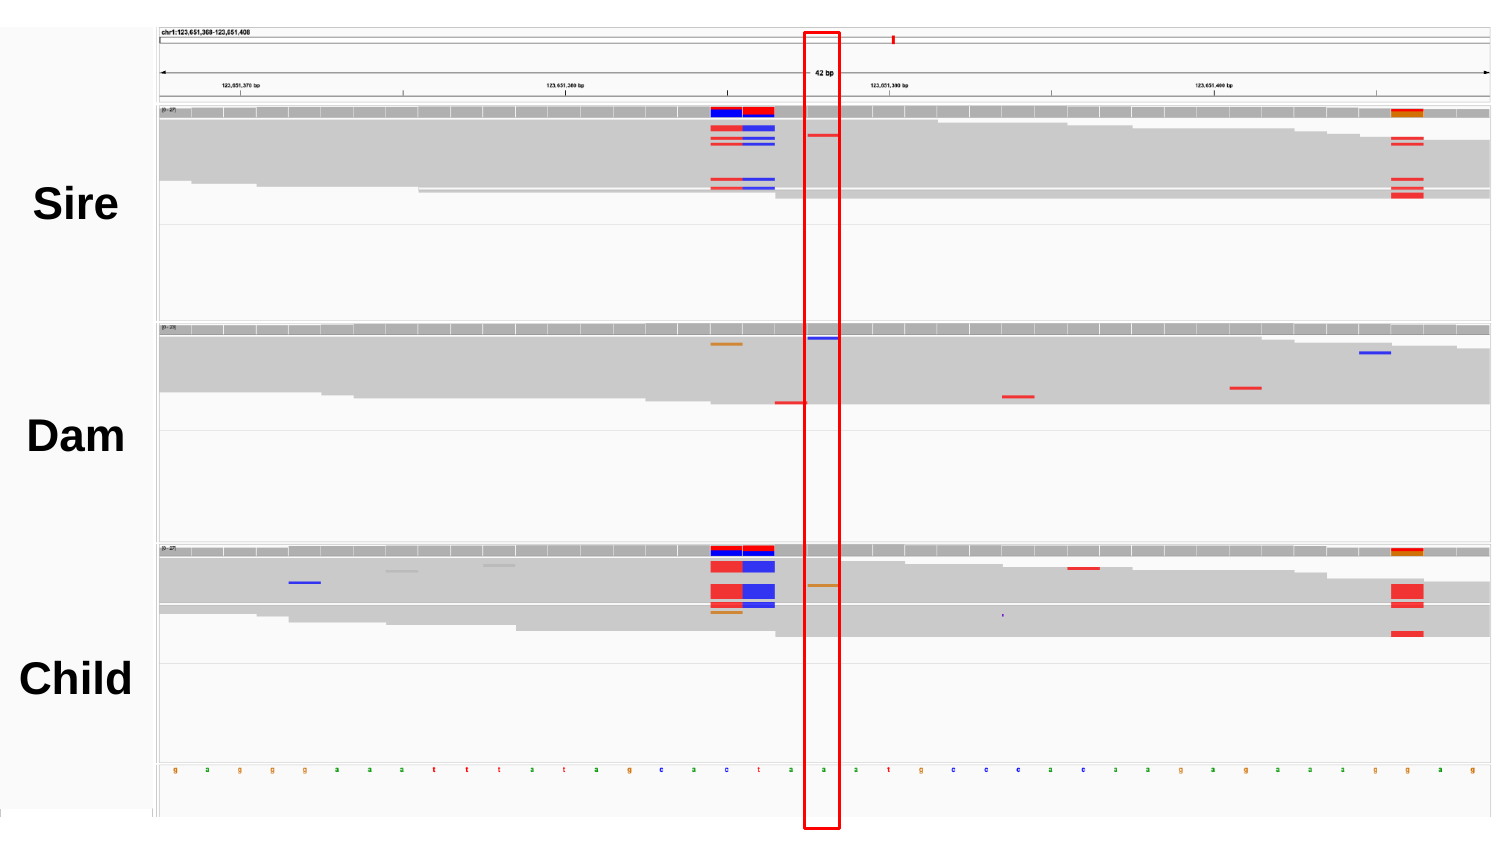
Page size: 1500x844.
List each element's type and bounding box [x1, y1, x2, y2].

text_box [804, 825, 840, 829]
picture [0, 26, 1500, 817]
